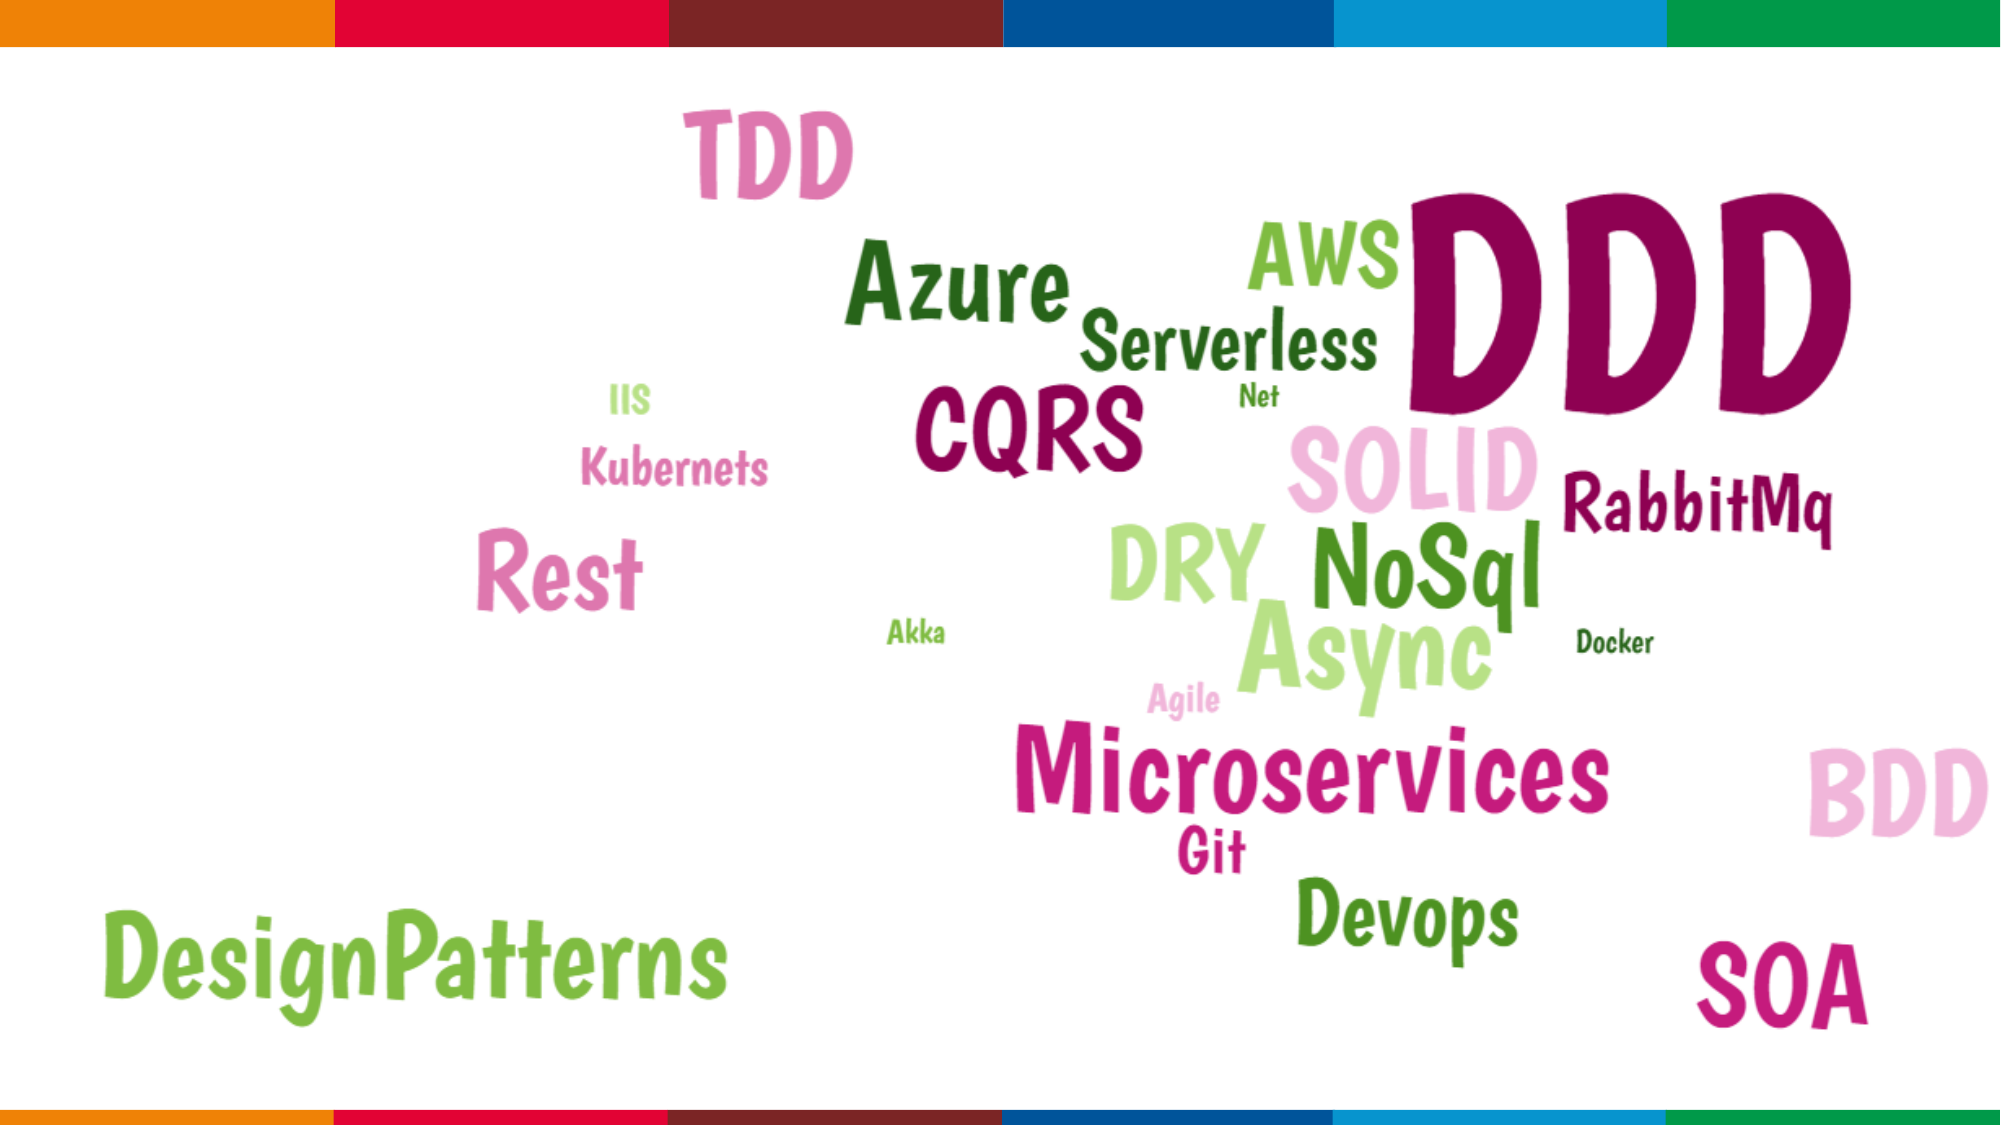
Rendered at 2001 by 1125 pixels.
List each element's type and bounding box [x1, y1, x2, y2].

picture [0, 84, 1994, 1041]
